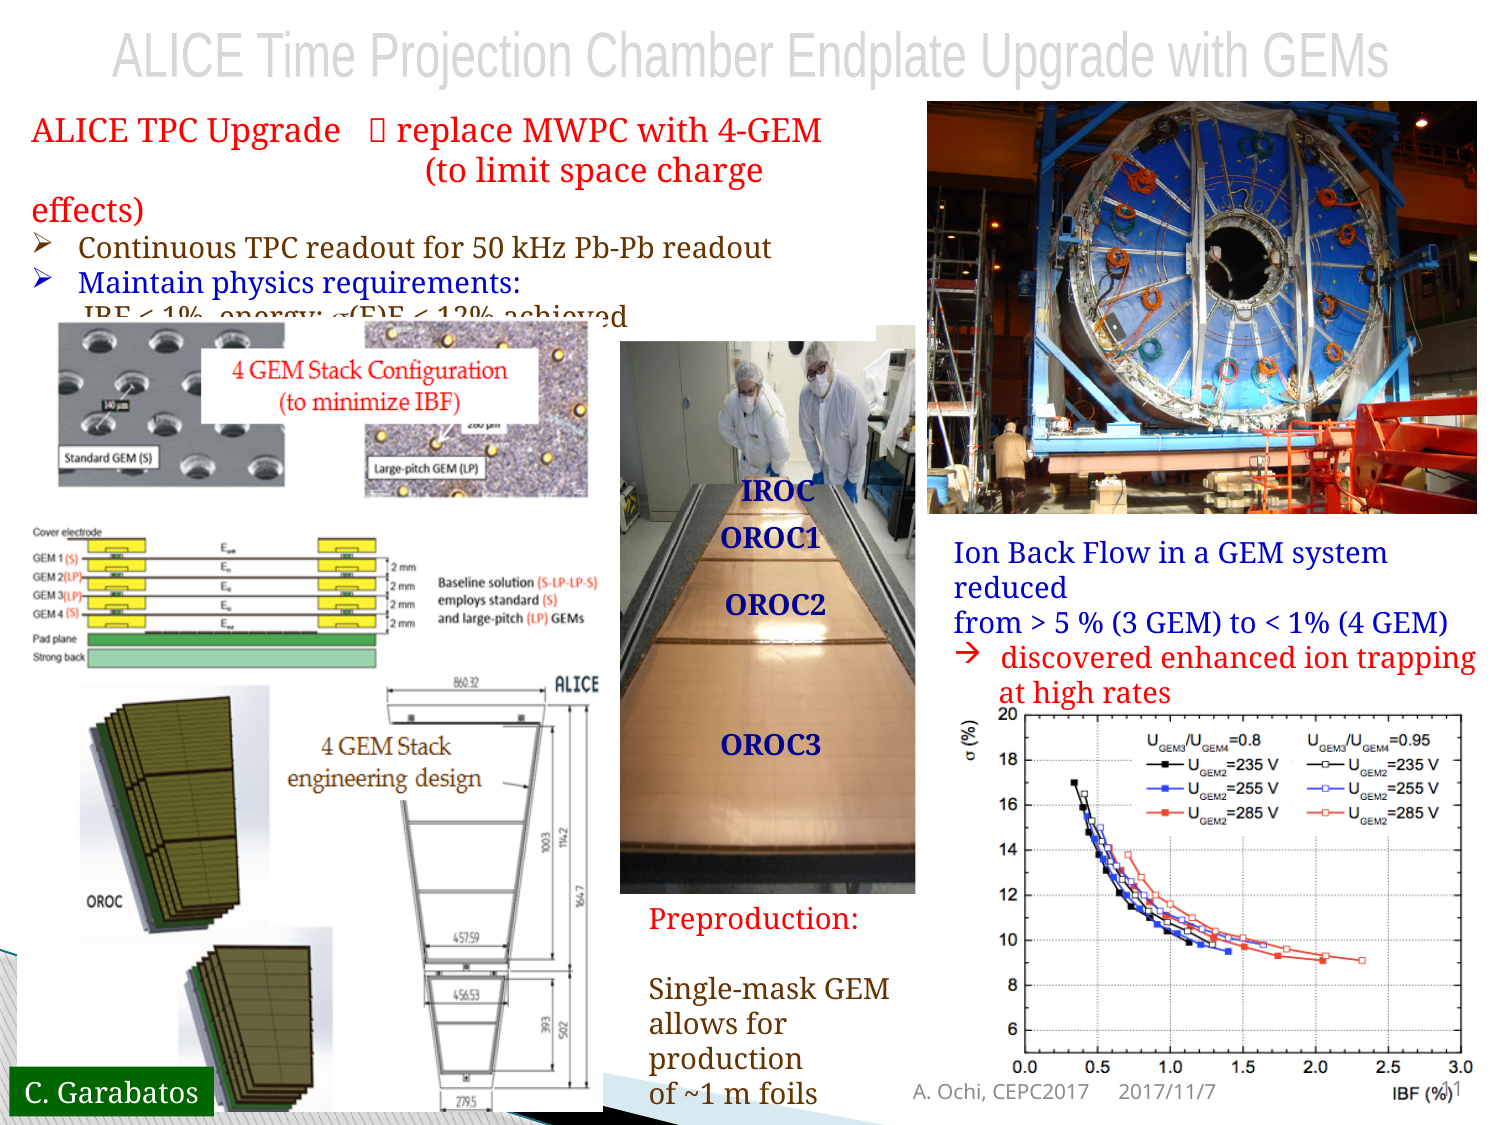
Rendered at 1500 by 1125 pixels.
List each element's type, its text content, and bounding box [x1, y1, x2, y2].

text_box Ion Back Flow in a GEM system reduced from > 5 % (3 GEM) to < 1% (4 GEM) discovered enhanced ion trapping at high rates [938, 527, 1500, 717]
text_box ALICE TPC Upgrade  replace MWPC with 4-GEM (to limit space charge effects) Continuous TPC readout for 50 kHz Pb-Pb readout Maintain physics requirements: IBF < 1%, energy; s(E)E < 12% achieved [16, 101, 877, 342]
footer A. Ochi, CEPC2017 [718, 1051, 932, 1112]
picture [17, 317, 604, 1112]
picture [619, 325, 916, 894]
text_box Preproduction: Single-mask GEM allows for production of ~1 m foils [633, 893, 928, 1118]
text_box [17, 7, 1477, 91]
picture [926, 101, 1477, 515]
picture [938, 685, 1487, 1113]
